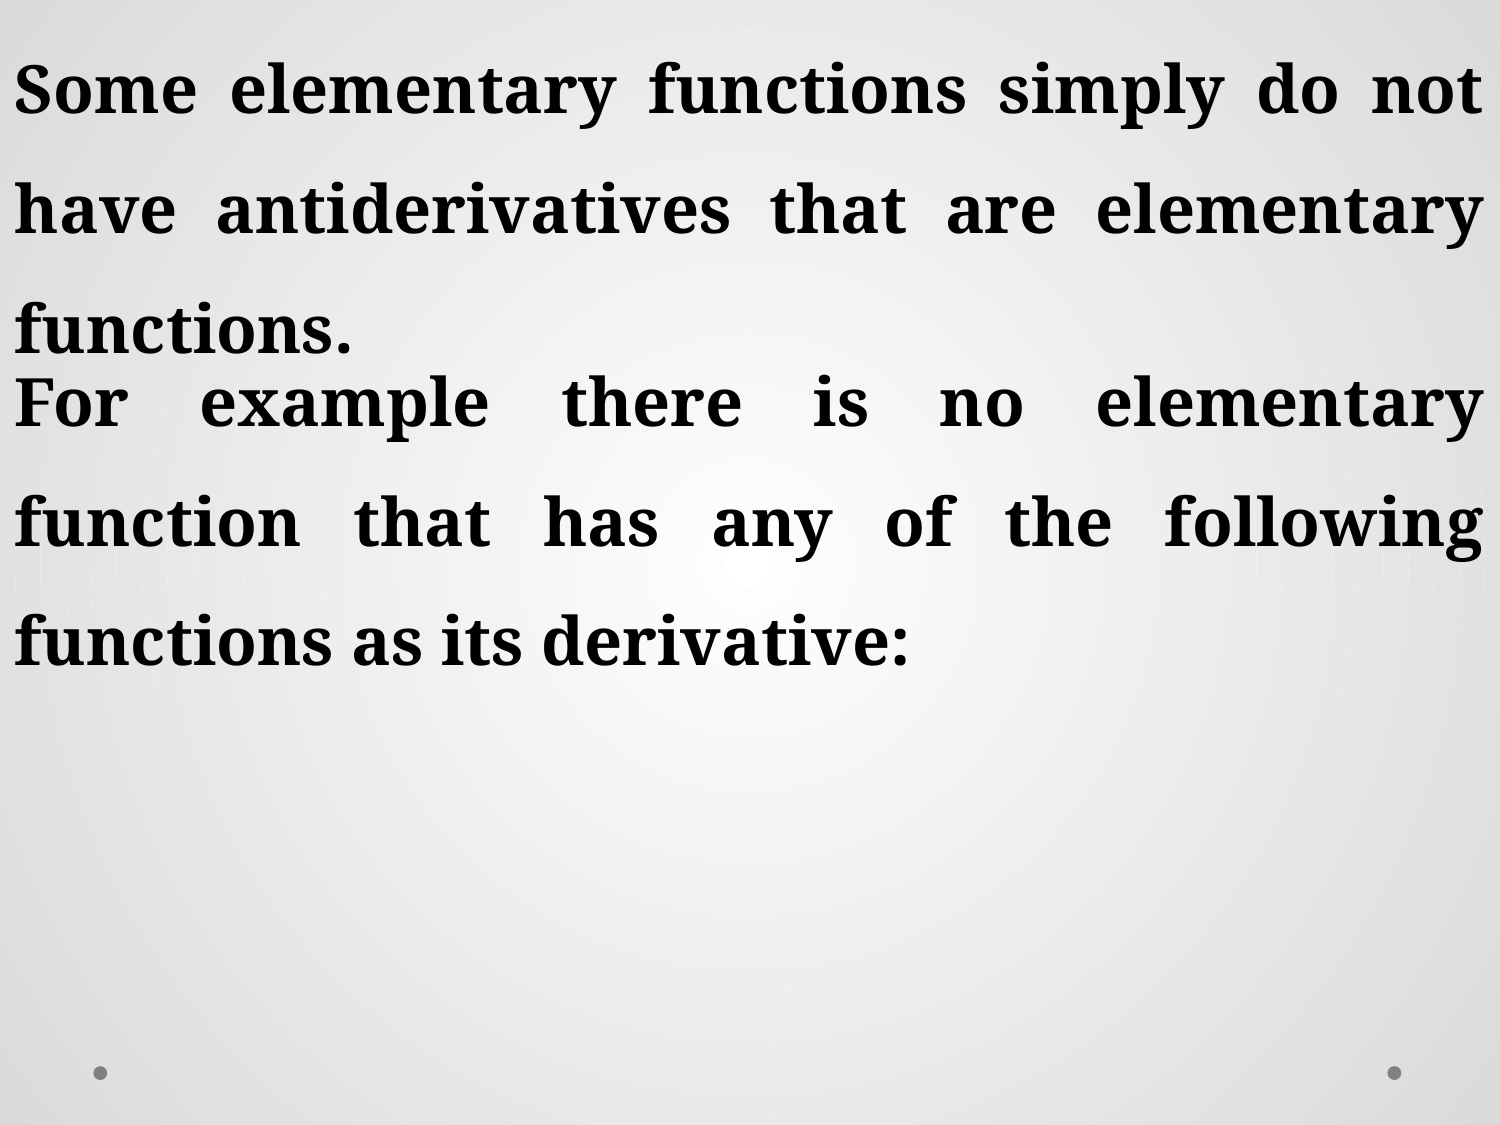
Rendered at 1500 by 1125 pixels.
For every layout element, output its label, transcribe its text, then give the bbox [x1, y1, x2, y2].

text_box Some elementary functions simply do not have antiderivatives that are elementary functions. [0, 0, 1500, 375]
